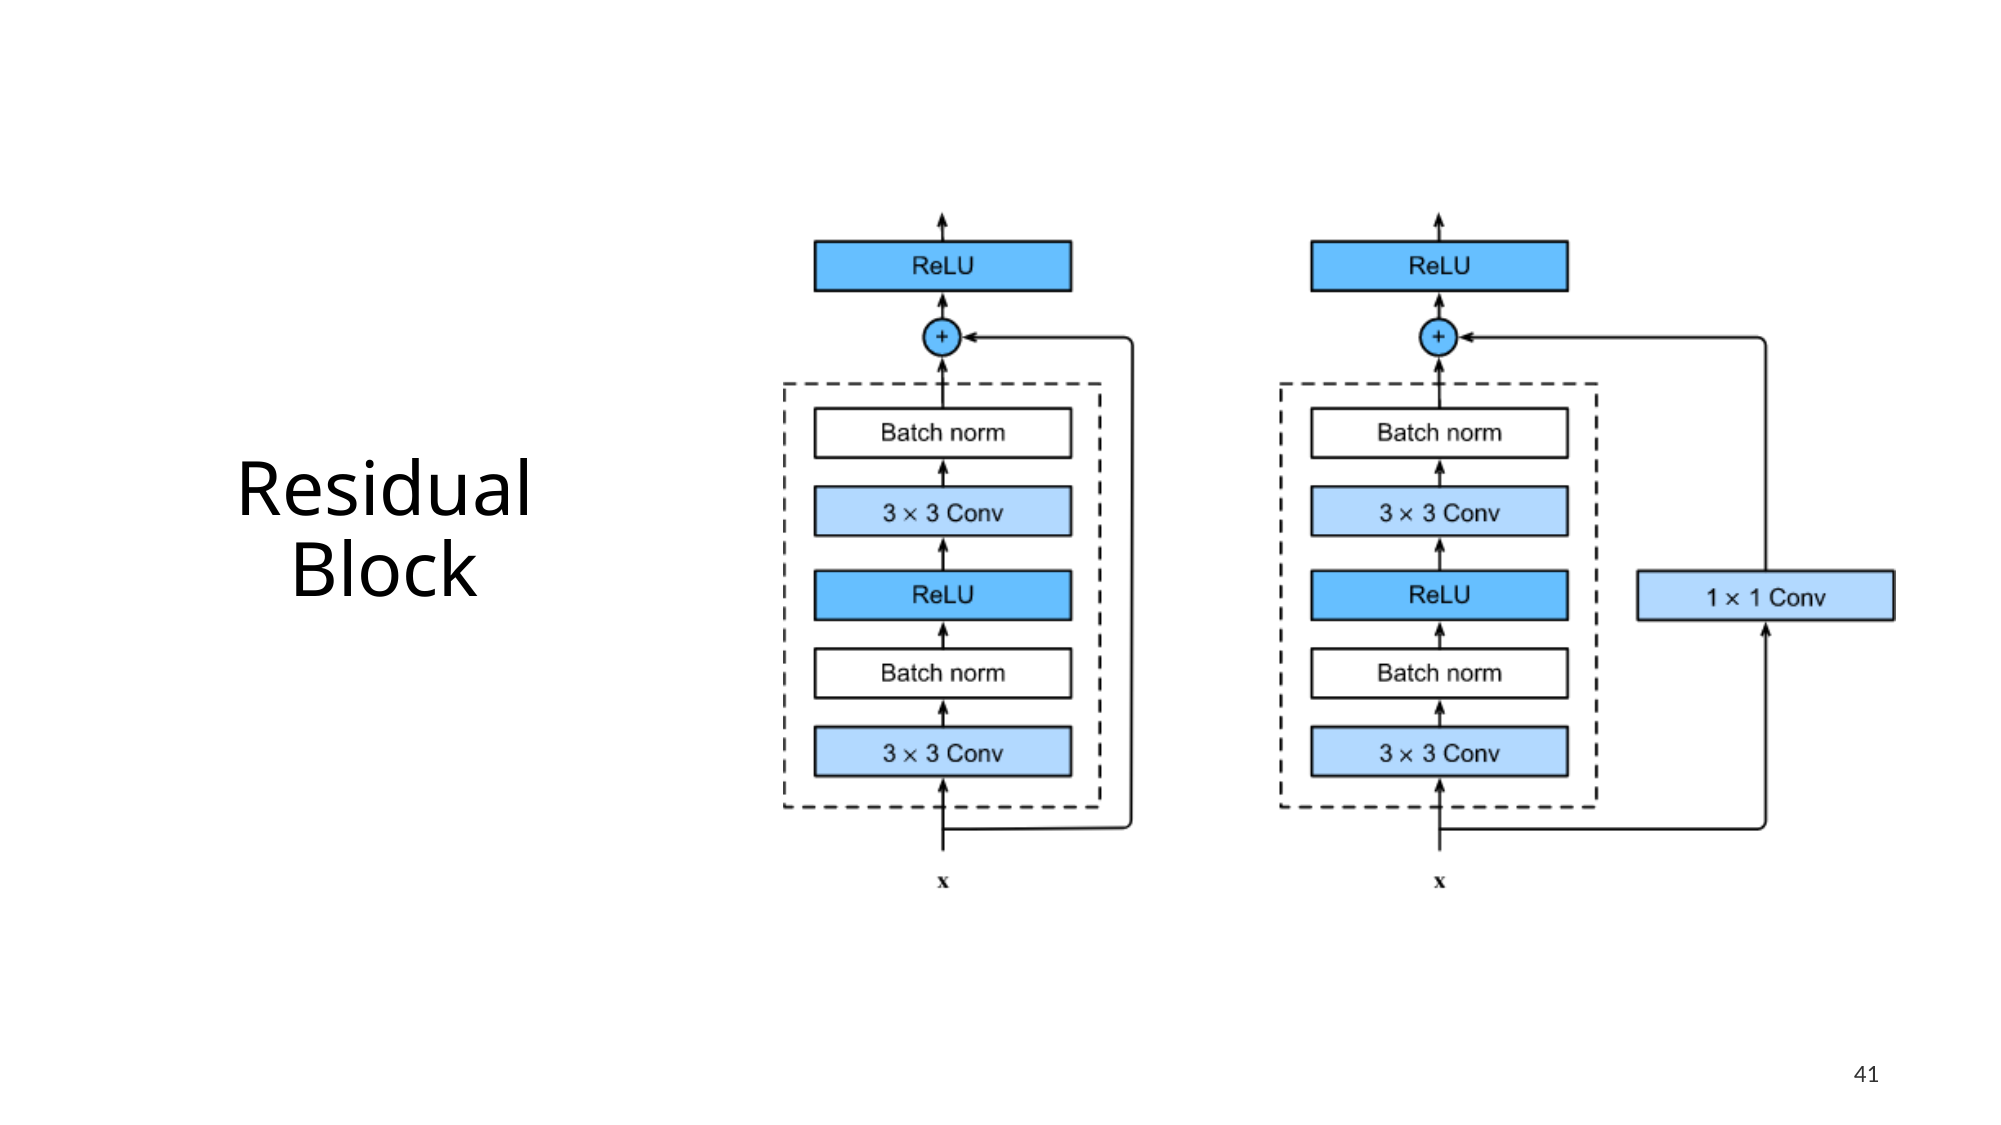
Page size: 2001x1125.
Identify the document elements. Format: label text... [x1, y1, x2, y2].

title Residual Block [168, 322, 601, 741]
picture [783, 209, 1896, 916]
slide_number 41 [1810, 1042, 1895, 1103]
